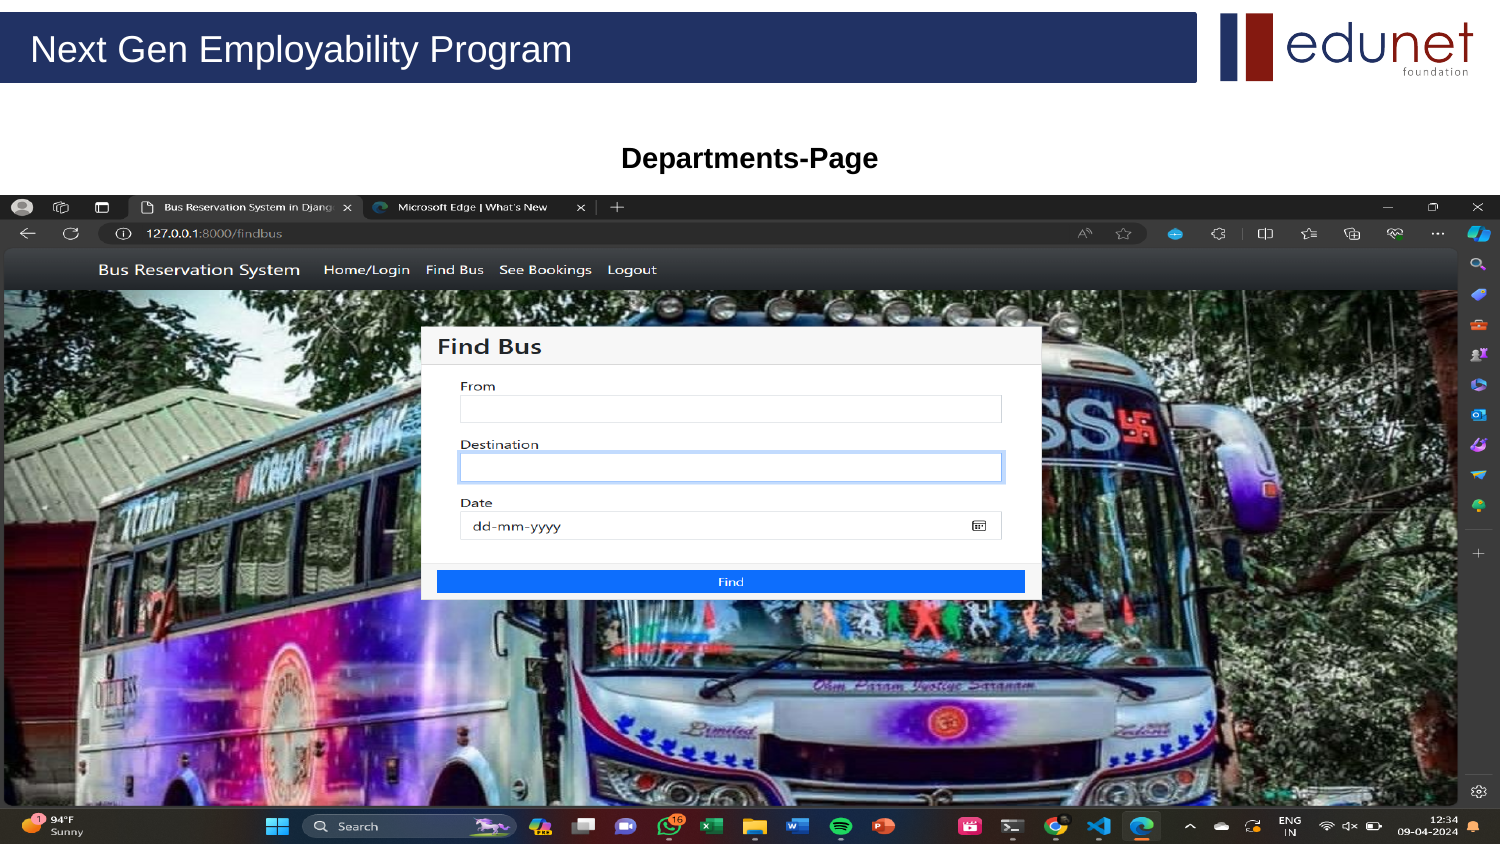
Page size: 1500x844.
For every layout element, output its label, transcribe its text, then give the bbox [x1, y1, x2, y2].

picture [1279, 14, 1482, 83]
title Departments-Page [103, 105, 1397, 193]
picture [0, 195, 1500, 844]
